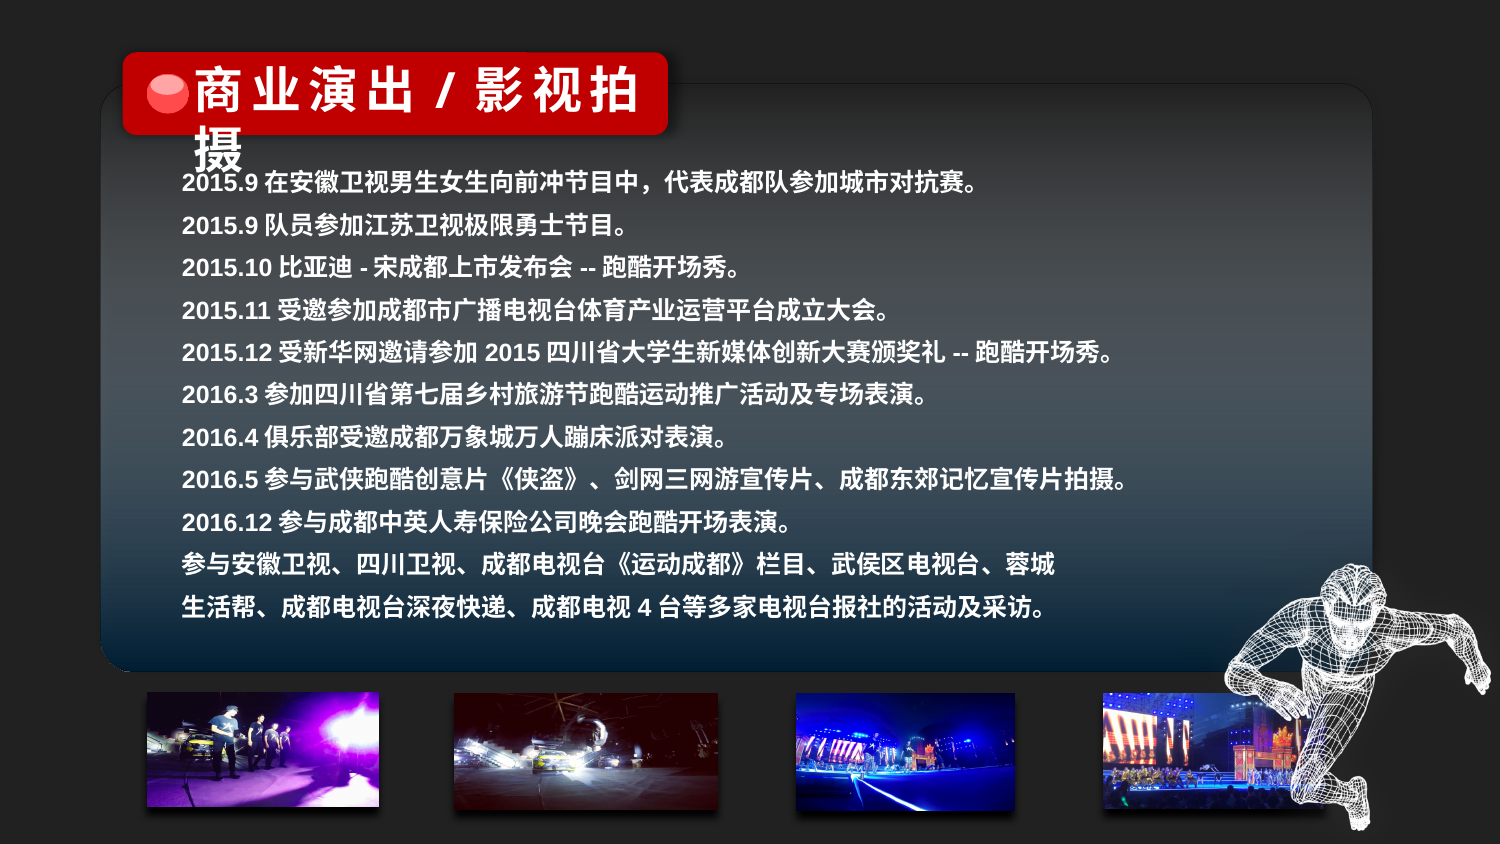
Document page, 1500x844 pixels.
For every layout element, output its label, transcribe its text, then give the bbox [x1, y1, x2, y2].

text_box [122, 51, 669, 136]
picture [796, 693, 1015, 811]
picture [1103, 563, 1491, 832]
picture [146, 692, 379, 808]
text_box [656, 83, 1373, 526]
text_box 2015.9在安徽卫视男生女生向前冲节目中，代表成都队参加城市对抗赛。 2015.9队员参加江苏卫视极限勇士节目。 2015.10比亚迪-宋成都上市发布会--跑酷开场秀。 2015.11受邀参加成都市广播电视台体育产业运营平台成立大会。 2015.12受新华网邀请参加2015四川省大学生新媒体创新大赛颁奖礼--跑酷开场秀。 2016.3参加四川省第七届乡村旅游节跑酷运动推广活动及专场表演。 2016.4俱乐部受邀成都万象城万人蹦床派对表演。 2016.5参与武侠跑酷创意片《侠盗》、剑网三网游宣传片、成都东郊记忆宣传片拍摄。 2016.12参与成都中英人寿保险公司晚会跑酷开场表演。 参与安徽卫视、四川卫视、成都电视台《运动成都》栏目、武侯区电视台、蓉城 生活帮、成都电视台深夜快递、成都电视4台等多家电视台报社的活动及采访。 [167, 159, 1344, 629]
text_box [100, 89, 1187, 672]
picture [454, 693, 718, 810]
text_box 商业演出/影视拍摄 [179, 144, 656, 159]
